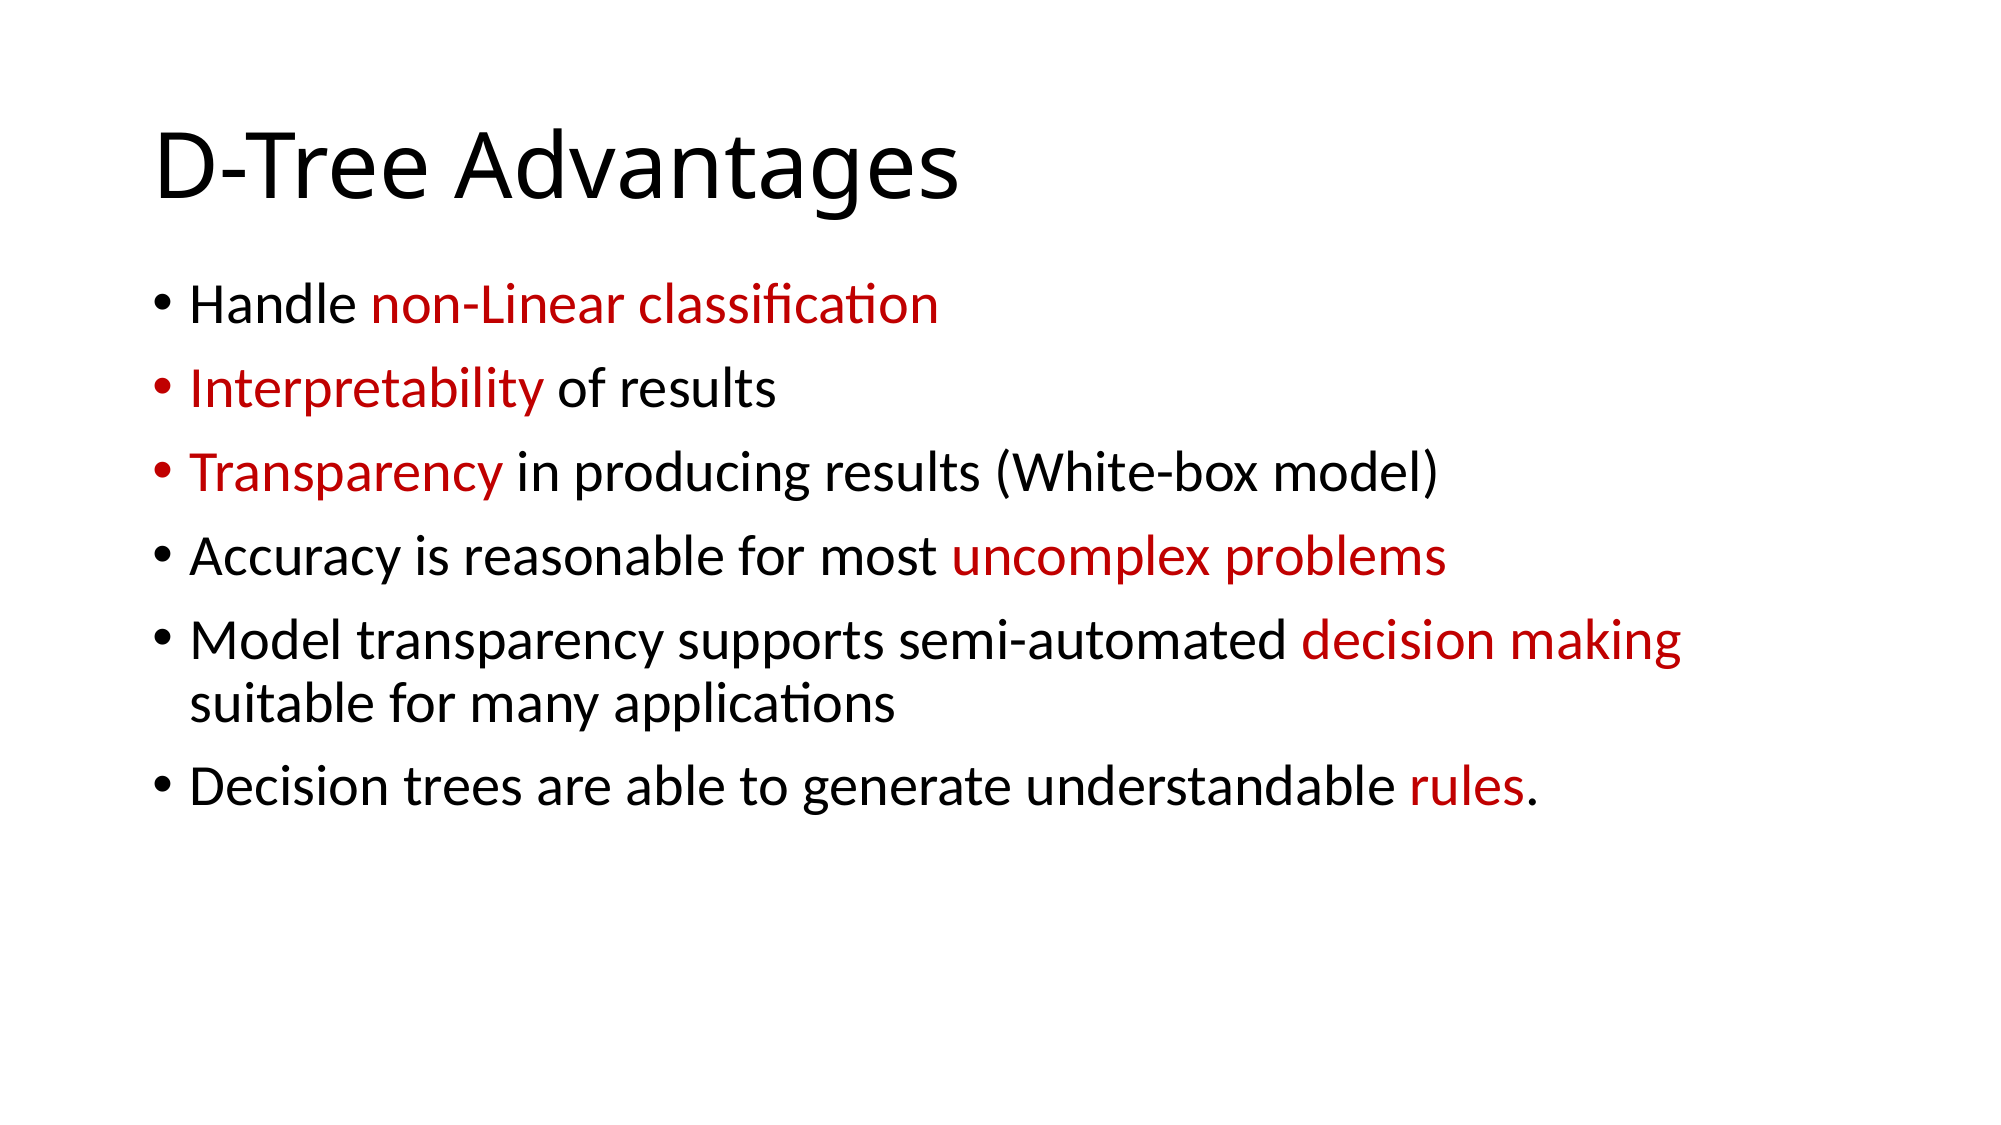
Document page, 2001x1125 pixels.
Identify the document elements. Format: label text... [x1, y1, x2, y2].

list Handle non-Linear classification Interpretability of results Transparency in producing results (White-box model) Accuracy is reasonable for most uncomplex problems Model transparency supports semi-automated decision making suitable for many applications Decision trees are able to generate understandable rules. [137, 266, 1863, 980]
title D-Tree Advantages [137, 59, 1863, 266]
